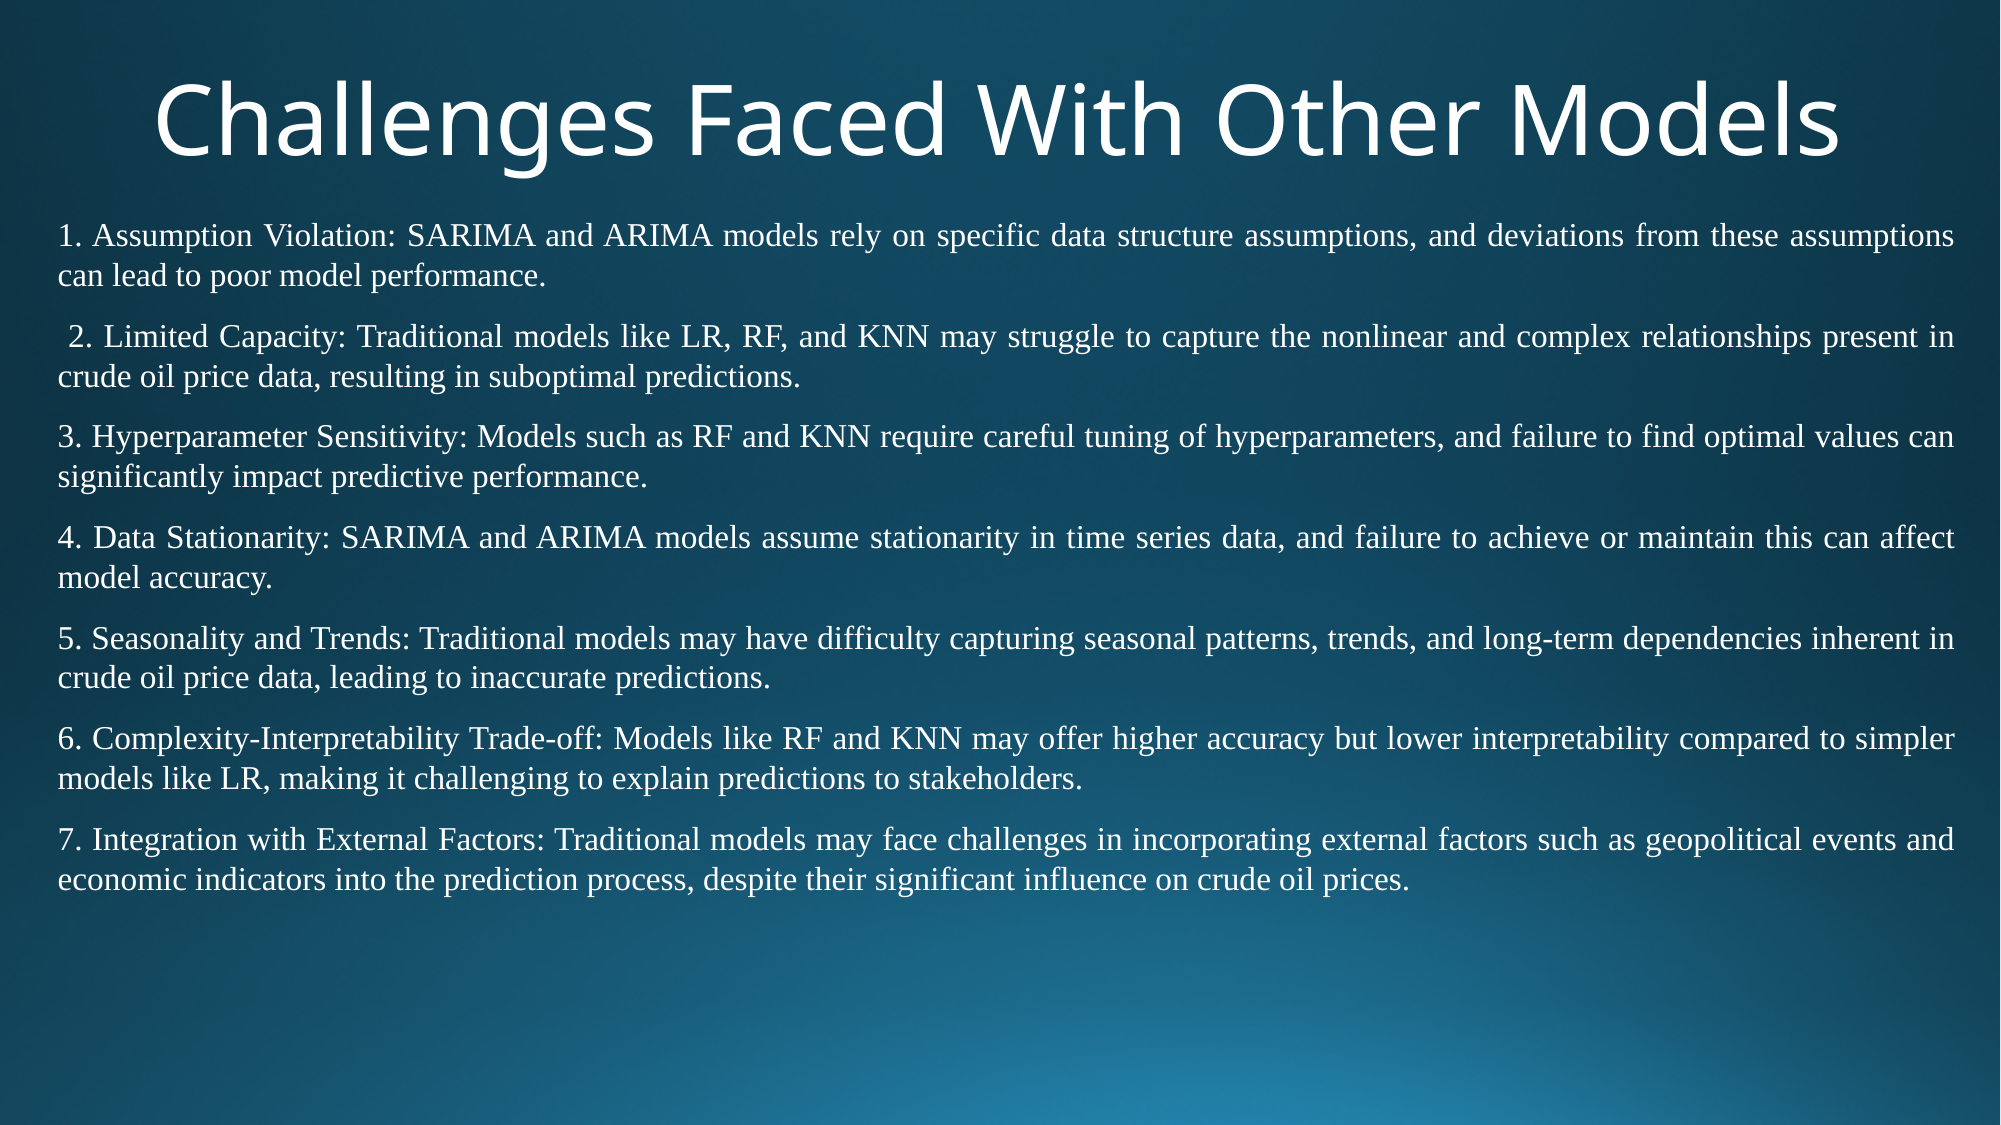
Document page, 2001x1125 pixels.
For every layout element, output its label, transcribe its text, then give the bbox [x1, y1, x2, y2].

title Challenges Faced With Other Models [137, 59, 1863, 187]
list 1. Assumption Violation: SARIMA and ARIMA models rely on specific data structure assumptions, and deviations from these assumptions can lead to poor model performance. 2. Limited Capacity: Traditional models like LR, RF, and KNN may struggle to capture the nonlinear and complex relationships present in crude oil price data, resulting in suboptimal predictions. 3. Hyperparameter Sensitivity: Models such as RF and KNN require careful tuning of hyperparameters, and failure to find optimal values can significantly impact predictive performance. 4. Data Stationarity: SARIMA and ARIMA models assume stationarity in time series data, and failure to achieve or maintain this can affect model accuracy. 5. Seasonality and Trends: Traditional models may have difficulty capturing seasonal patterns, trends, and long-term dependencies inherent in crude oil price data, leading to inaccurate predictions. 6. Complexity-Interpretability Trade-off: Models like RF and KNN may offer higher accuracy but lower interpretability compared to simpler models like LR, making it challenging to explain predictions to stakeholders. 7. Integration with External Factors: Traditional models may face challenges in incorporating external factors such as geopolitical events and economic indicators into the prediction process, despite their significant influence on crude oil prices. [42, 205, 1974, 928]
picture [0, 0, 2001, 1125]
